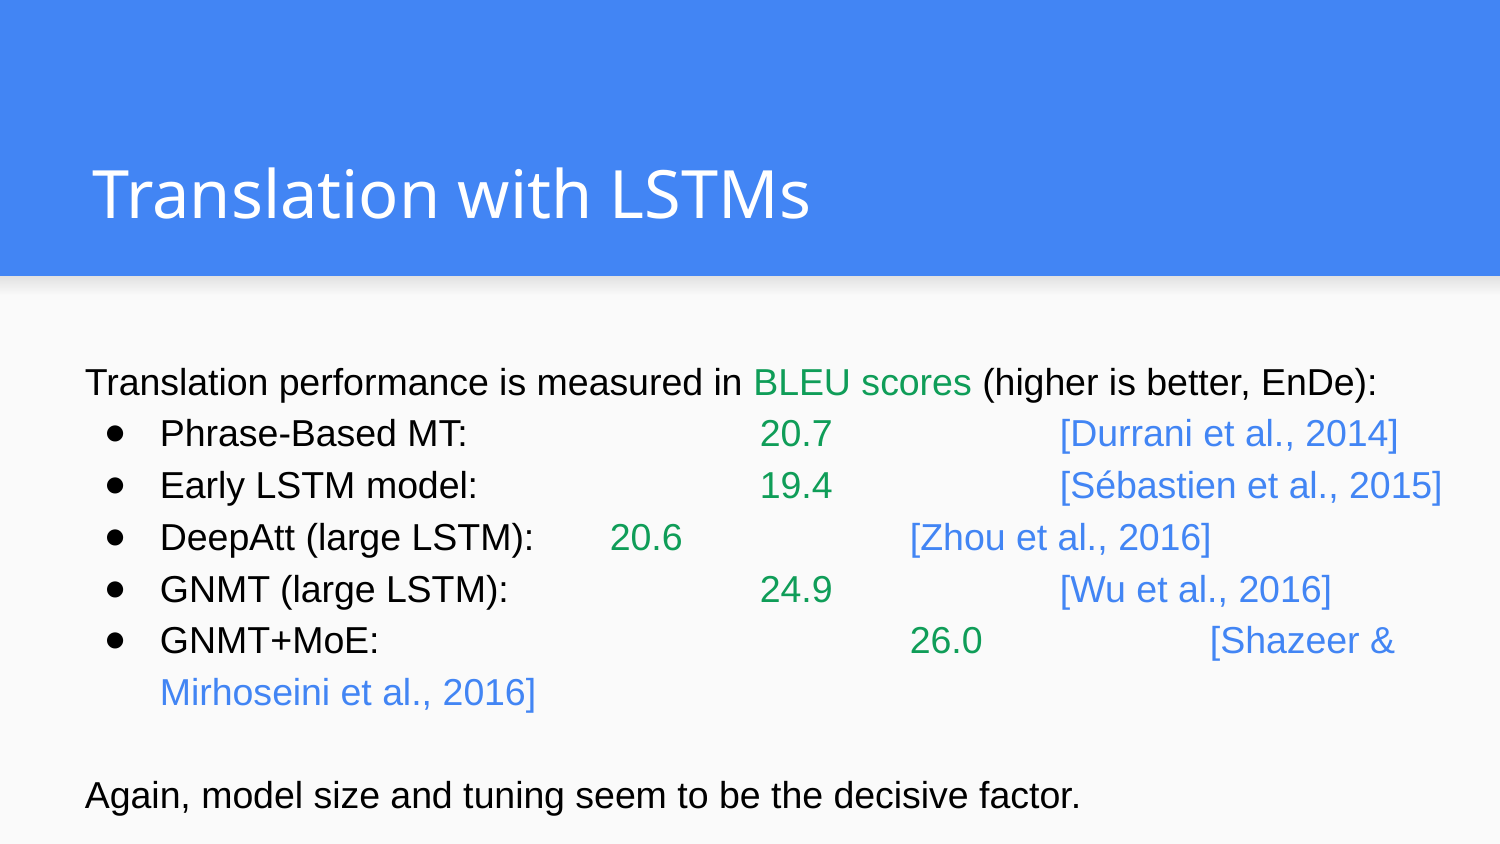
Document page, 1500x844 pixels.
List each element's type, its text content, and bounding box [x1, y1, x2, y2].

title Translation with LSTMs [77, 121, 1427, 248]
text_box Translation performance is measured in BLEU scores (higher is better, EnDe): Phrase-Based MT: 20.7 [Durrani et al., 2014] Early LSTM model: 19.4 [Sébastien et al., 2015] DeepAtt (large LSTM): 20.6 [Zhou et al., 2016] GNMT (large LSTM): 24.9 [Wu et al., 2016] GNMT+MoE: 26.0 [Shazeer & Mirhoseini et al., 2016] Again, model size and tuning seem to be the decisive factor. [70, 320, 1463, 797]
